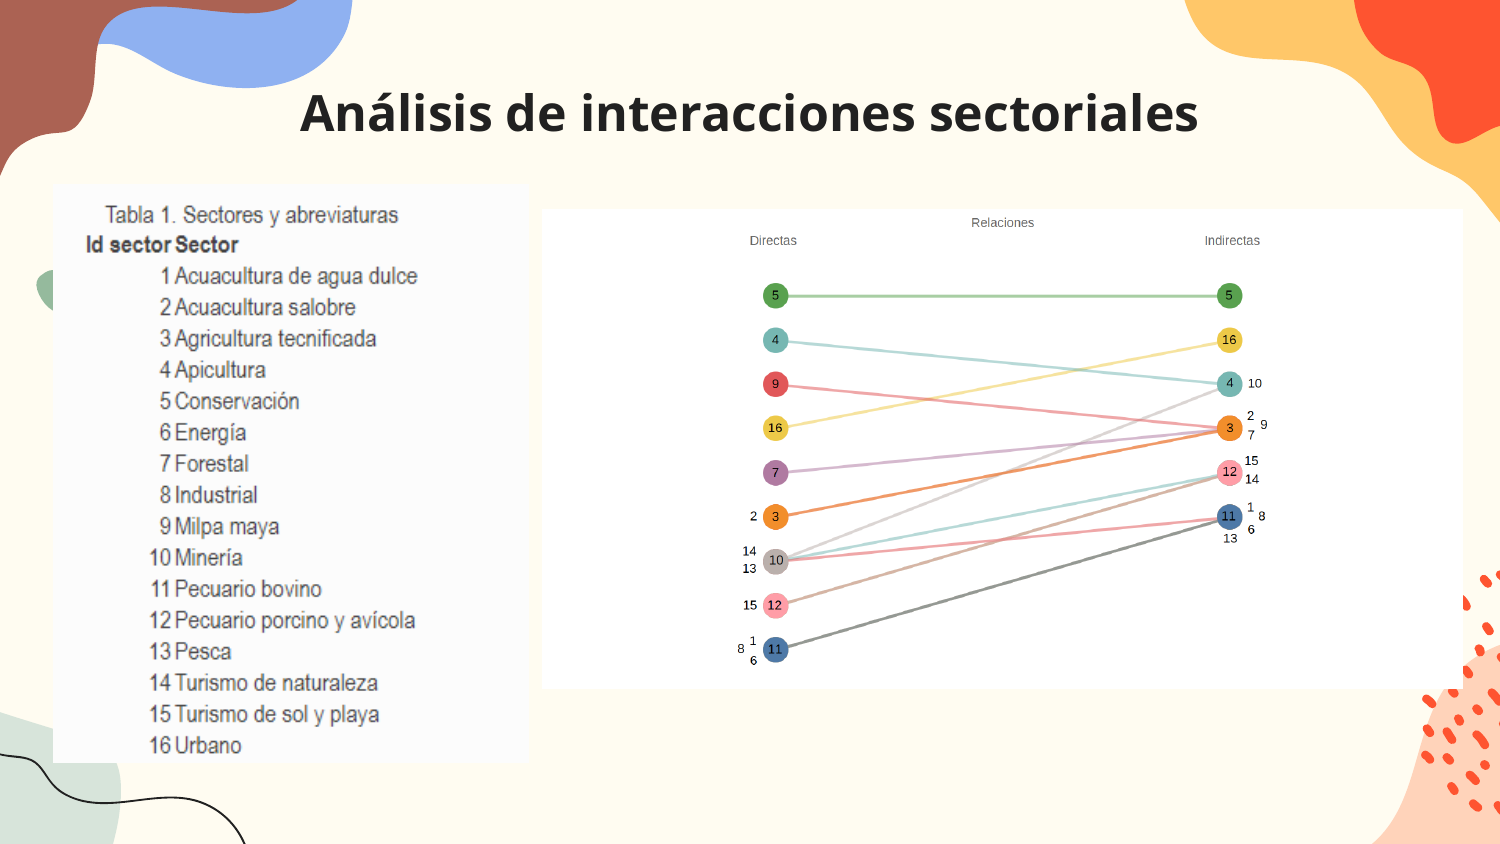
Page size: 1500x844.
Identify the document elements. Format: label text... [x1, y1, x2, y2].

picture [542, 209, 1464, 689]
title Análisis de interacciones sectoriales [116, 81, 1383, 177]
picture [53, 184, 529, 763]
